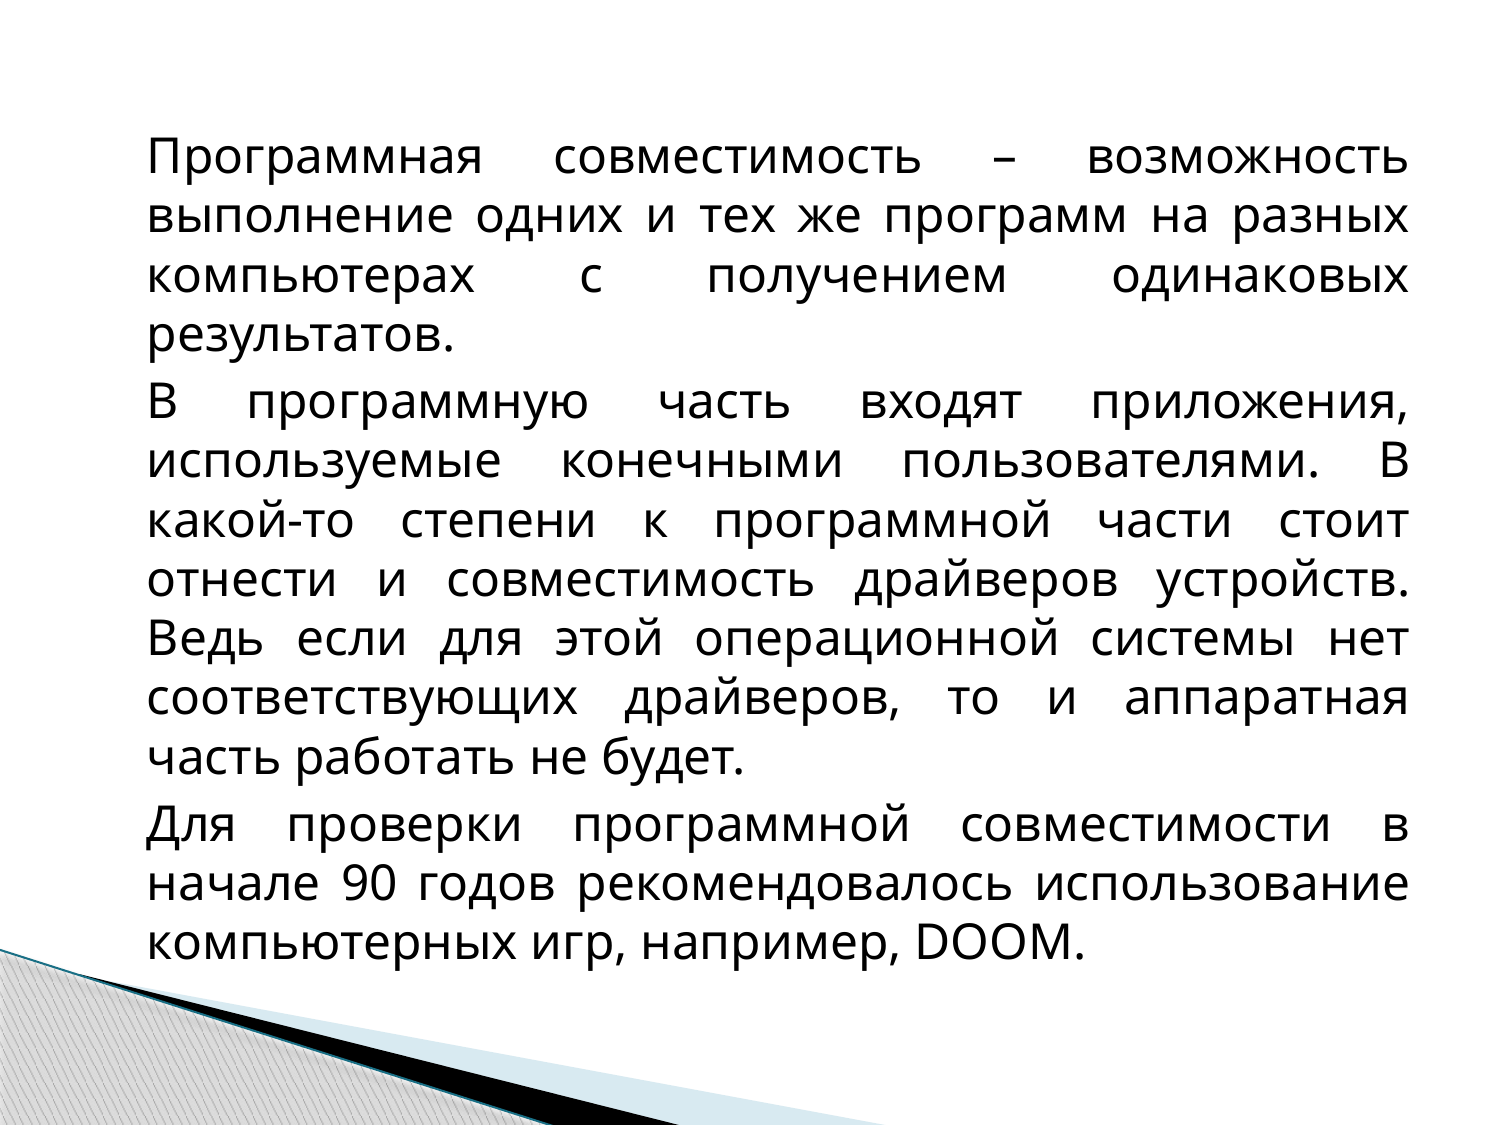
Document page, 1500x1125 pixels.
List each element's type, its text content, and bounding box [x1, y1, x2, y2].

list Программная совместимость – возможность выполнение одних и тех же программ на разных компьютерах с получением одинаковых результатов. В программную часть входят приложения, используемые конечными пользователями. В какой-то степени к программной части стоит отнести и совместимость драйверов устройств. Ведь если для этой операционной системы нет соответствующих драйверов, то и аппаратная часть работать не будет. Для проверки программной совместимости в начале 90 годов рекомендовалось использование компьютерных игр, например, DOOM. [75, 50, 1425, 988]
